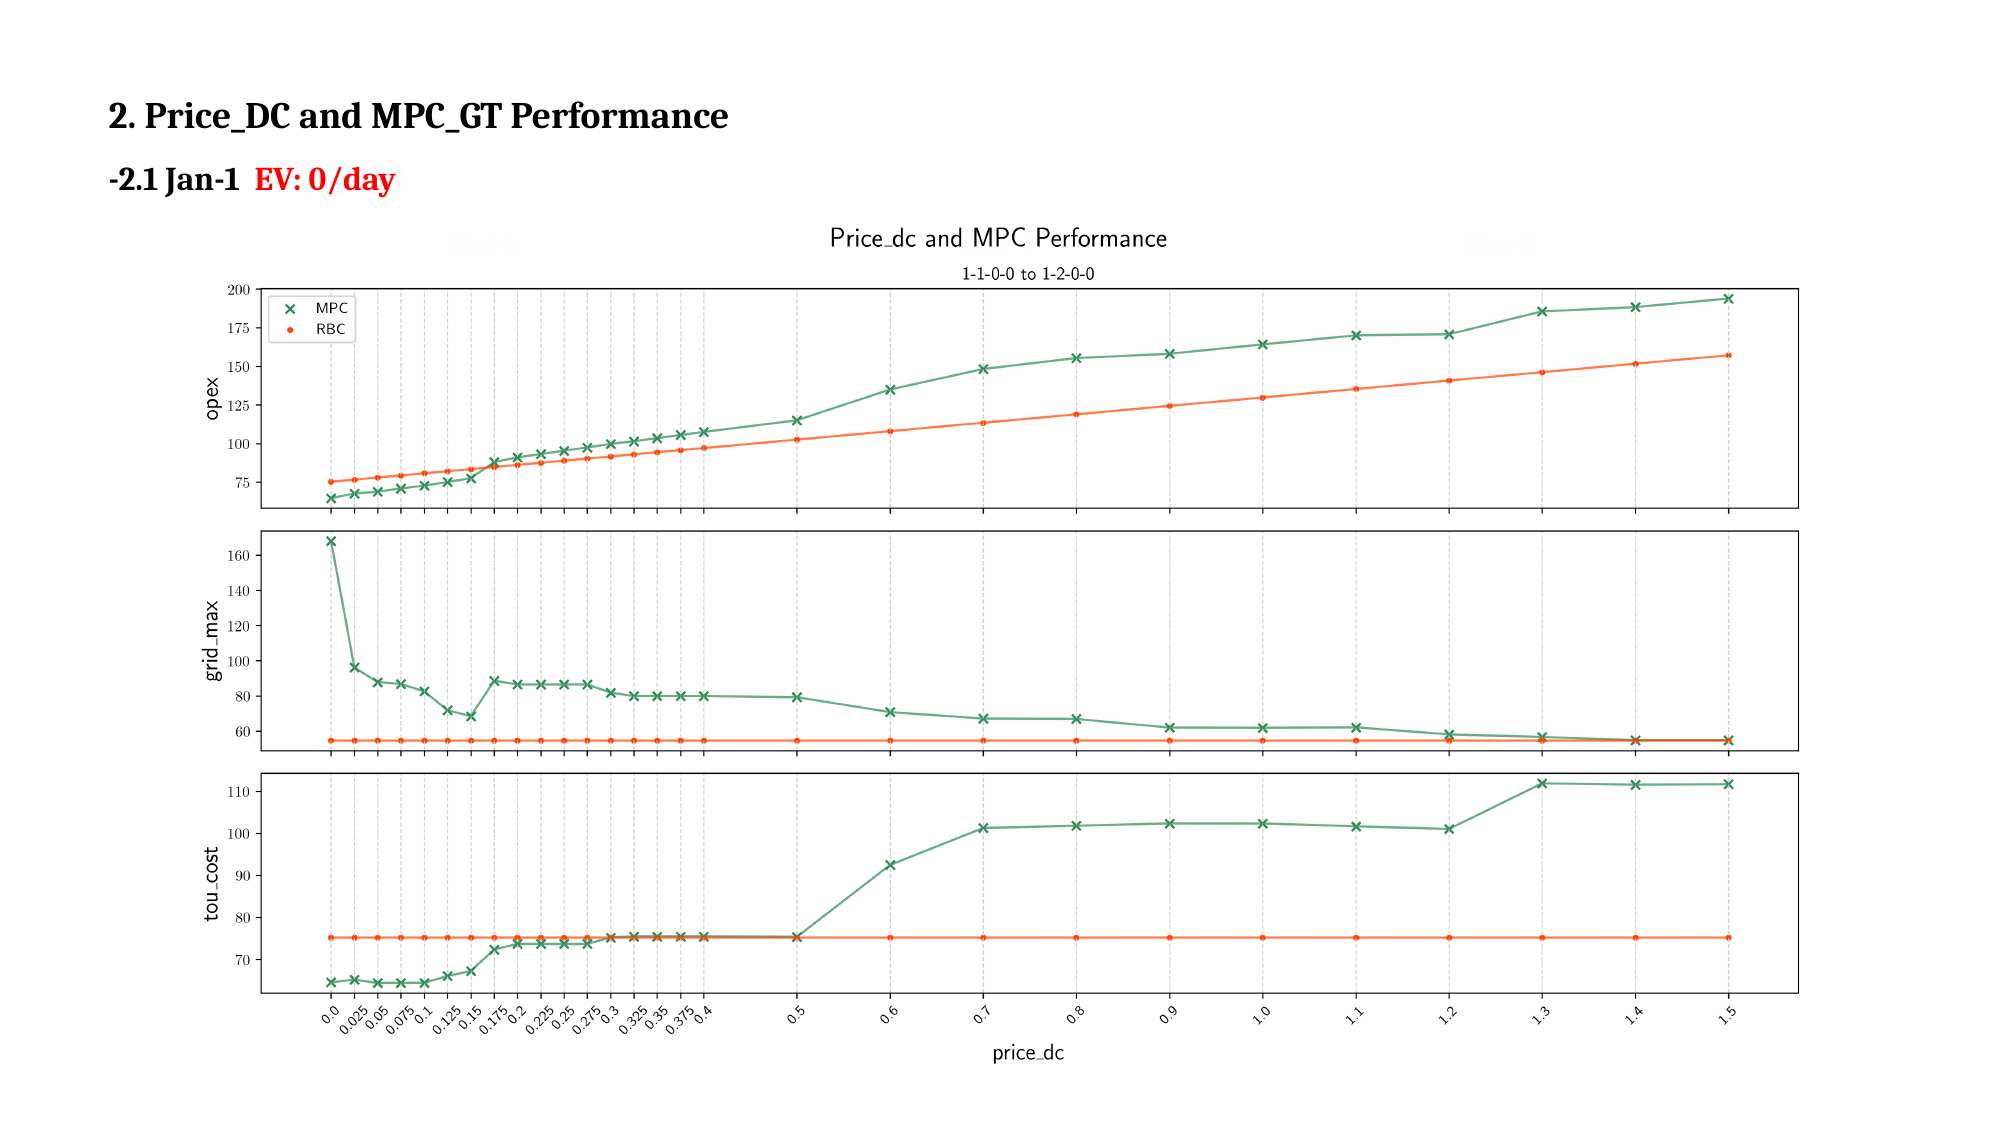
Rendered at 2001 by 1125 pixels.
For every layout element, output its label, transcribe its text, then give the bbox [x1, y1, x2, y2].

text_box 2. Price_DC and MPC_GT Performance [93, 83, 1657, 144]
picture [191, 217, 1809, 1074]
text_box -2.1 Jan-1 EV: 0/day [93, 149, 1657, 205]
